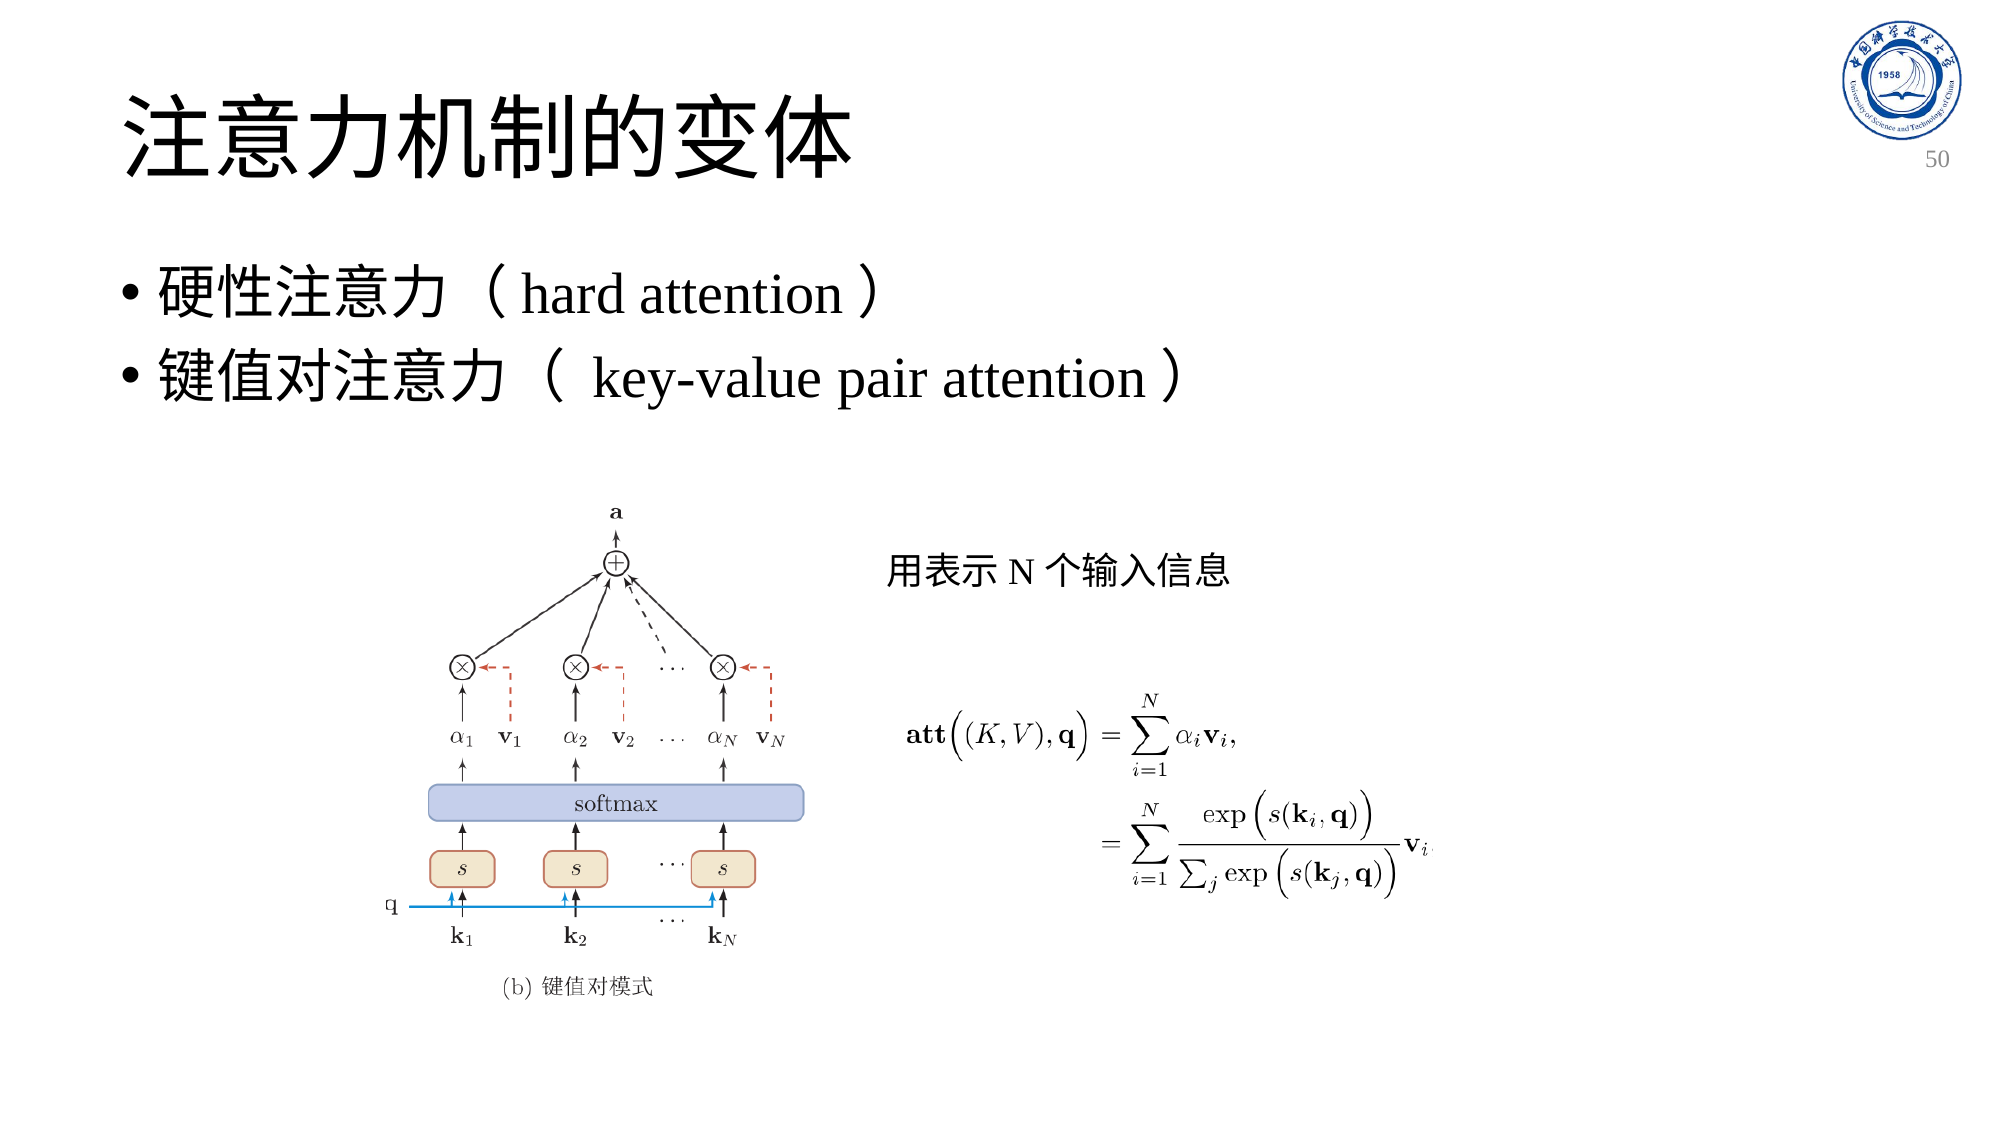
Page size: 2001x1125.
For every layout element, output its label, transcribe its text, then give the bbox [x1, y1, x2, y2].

picture [1839, 17, 1965, 127]
picture [386, 477, 810, 1011]
list 硬性注意力（hard attention） 键值对注意力（ key-value pair attention） [105, 255, 1900, 1076]
title 注意力机制的变体 [105, 59, 1900, 223]
slide_number 50 [1514, 127, 1965, 188]
picture [899, 677, 1433, 906]
